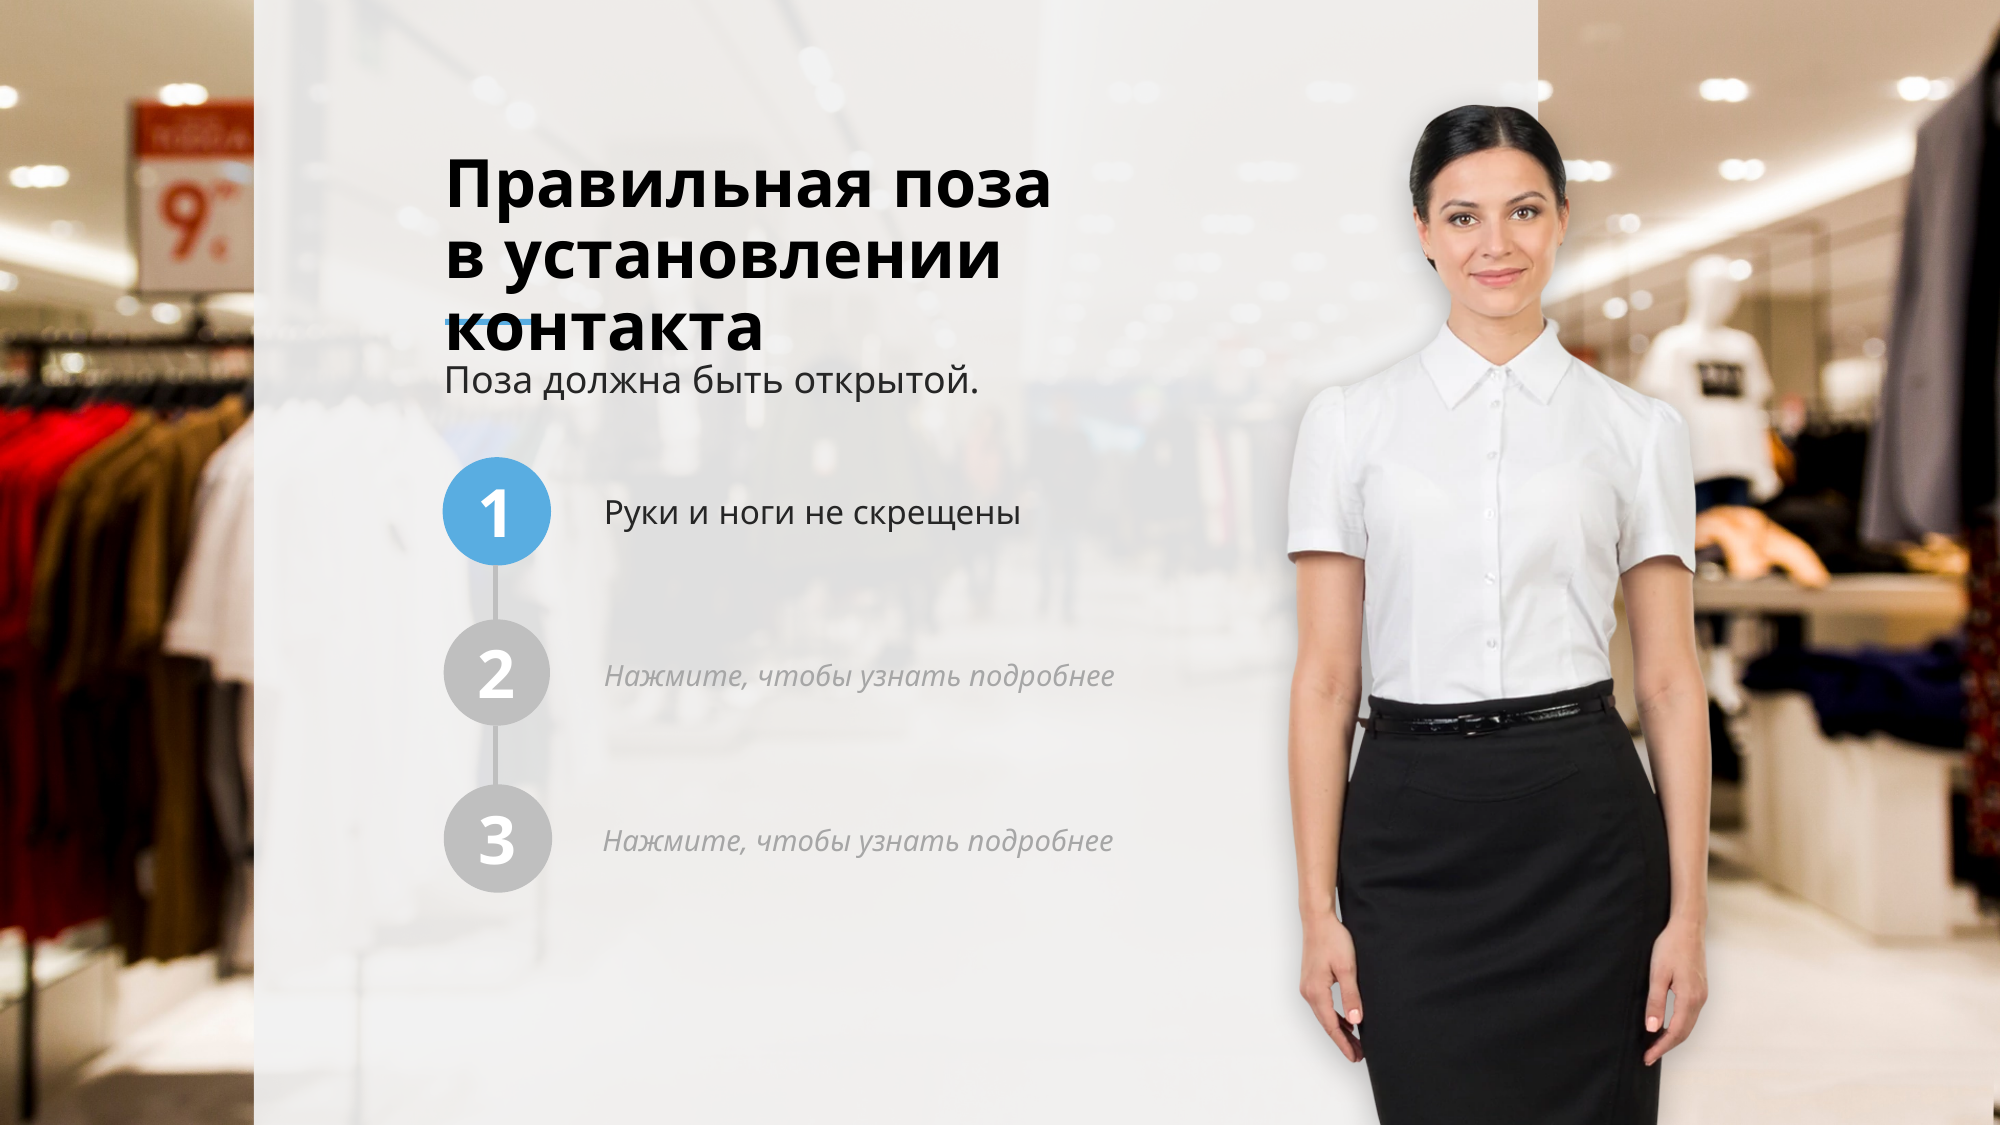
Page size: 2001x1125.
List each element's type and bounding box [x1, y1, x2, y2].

text_box [444, 785, 552, 892]
text_box [443, 458, 550, 565]
text_box [443, 619, 550, 726]
picture [0, 0, 2000, 1125]
